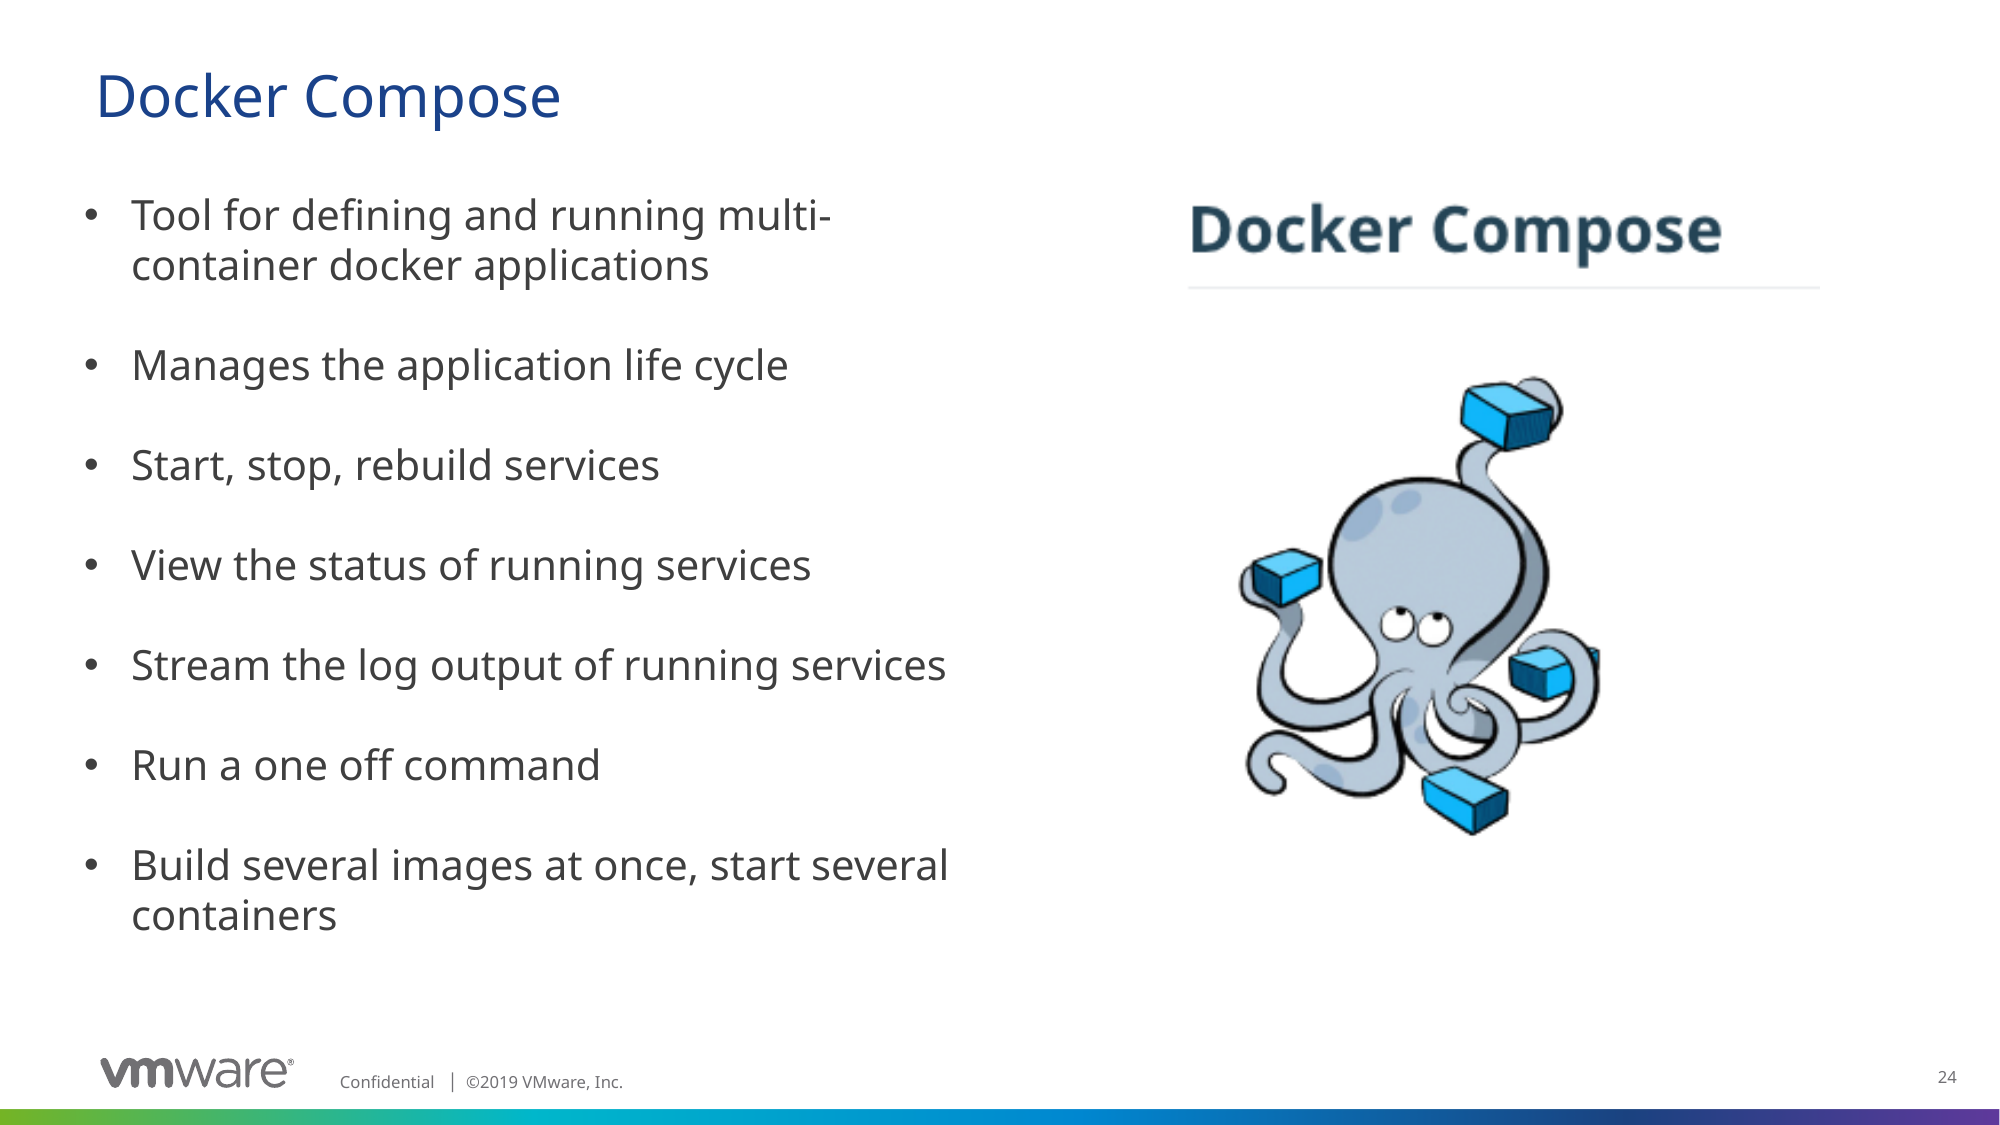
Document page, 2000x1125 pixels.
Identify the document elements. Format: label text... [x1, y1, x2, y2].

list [1149, 161, 1820, 859]
title Docker Compose [95, 67, 1900, 131]
picture [1075, 1109, 2000, 1125]
picture [0, 1109, 719, 1125]
text_box Tool for defining and running multi-container docker applications Manages the application life cycle Start, stop, rebuild services View the status of running services Stream the log output of running services Run a one off command Build several images at once, start several containers [13, 181, 1000, 947]
